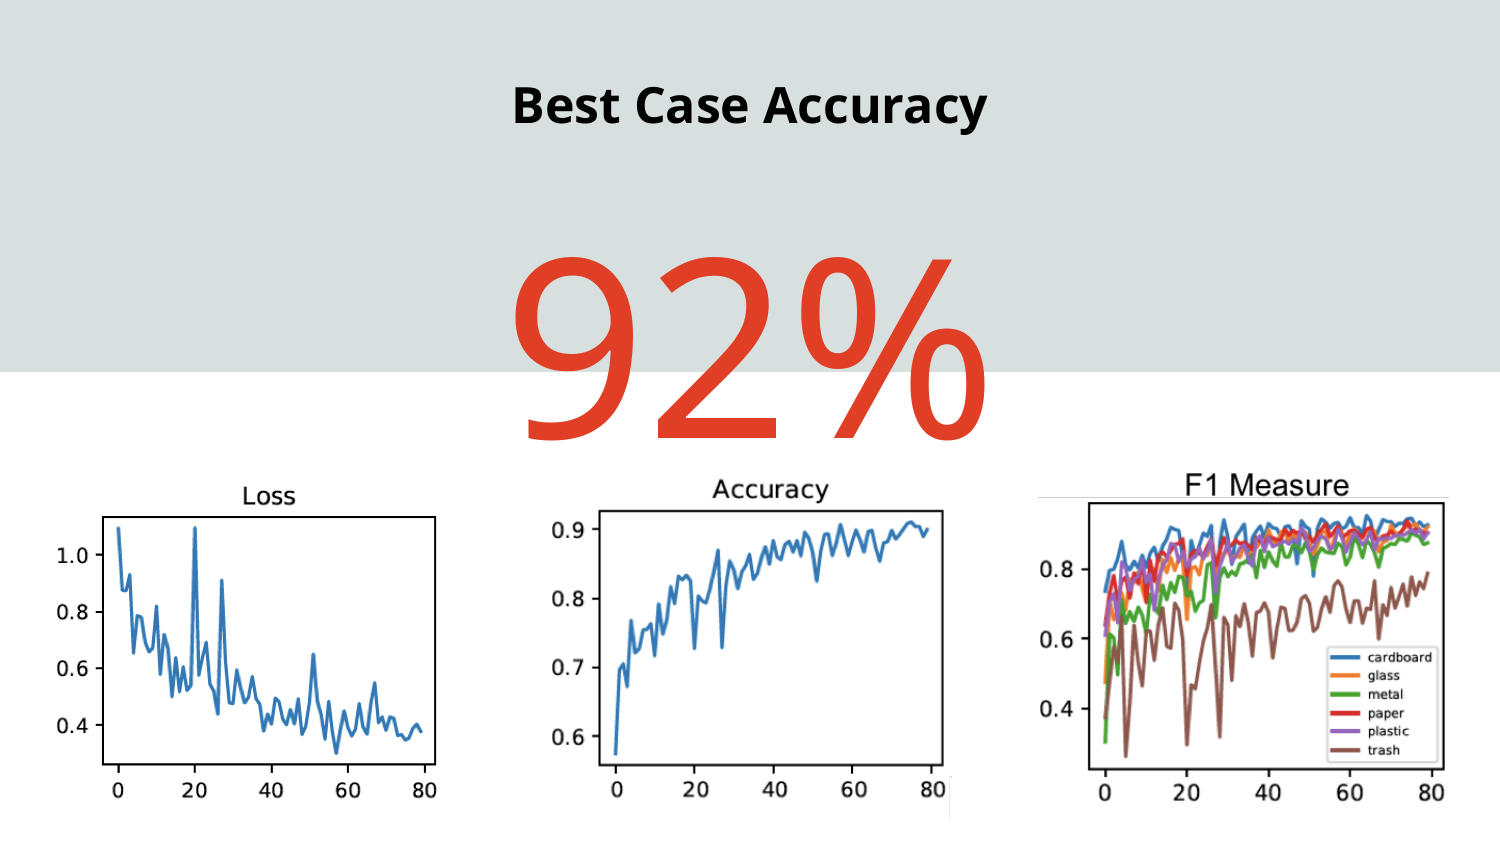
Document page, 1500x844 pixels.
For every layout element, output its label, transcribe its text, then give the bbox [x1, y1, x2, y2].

title 92% [51, 181, 1449, 504]
picture [50, 468, 454, 819]
picture [548, 468, 952, 819]
picture [1037, 455, 1450, 807]
text_box Best Case Accuracy [225, 58, 1275, 182]
